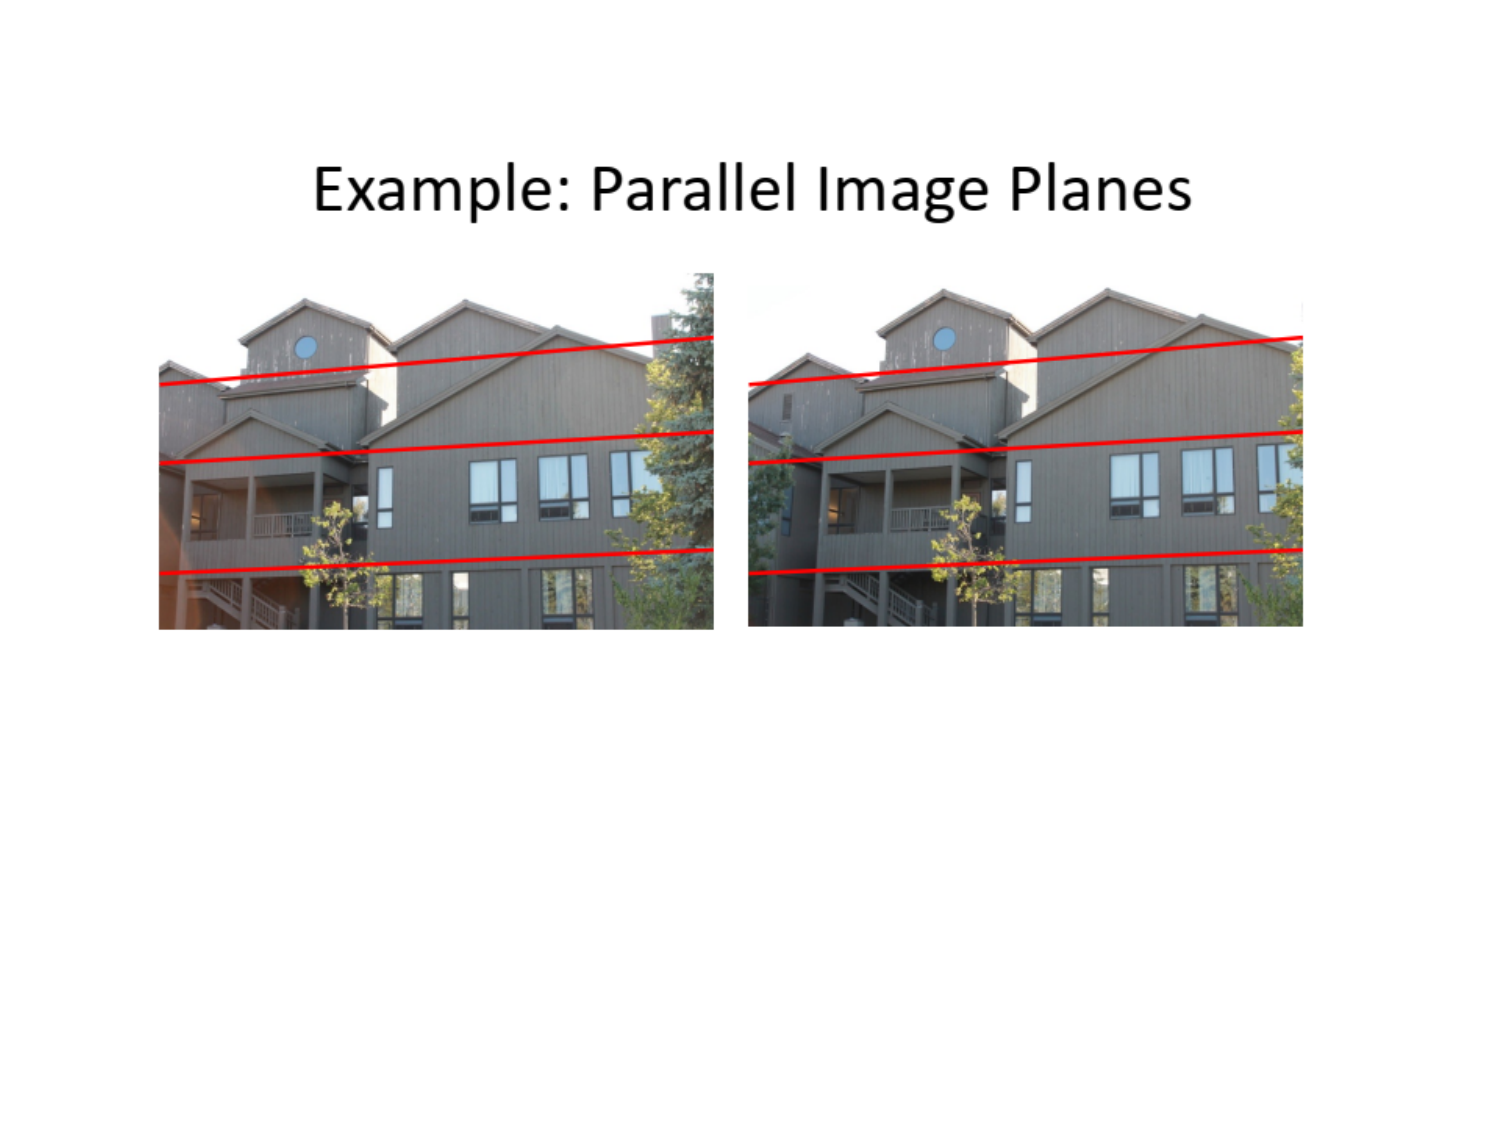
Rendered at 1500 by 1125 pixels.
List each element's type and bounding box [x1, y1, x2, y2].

picture [41, 31, 1458, 1094]
